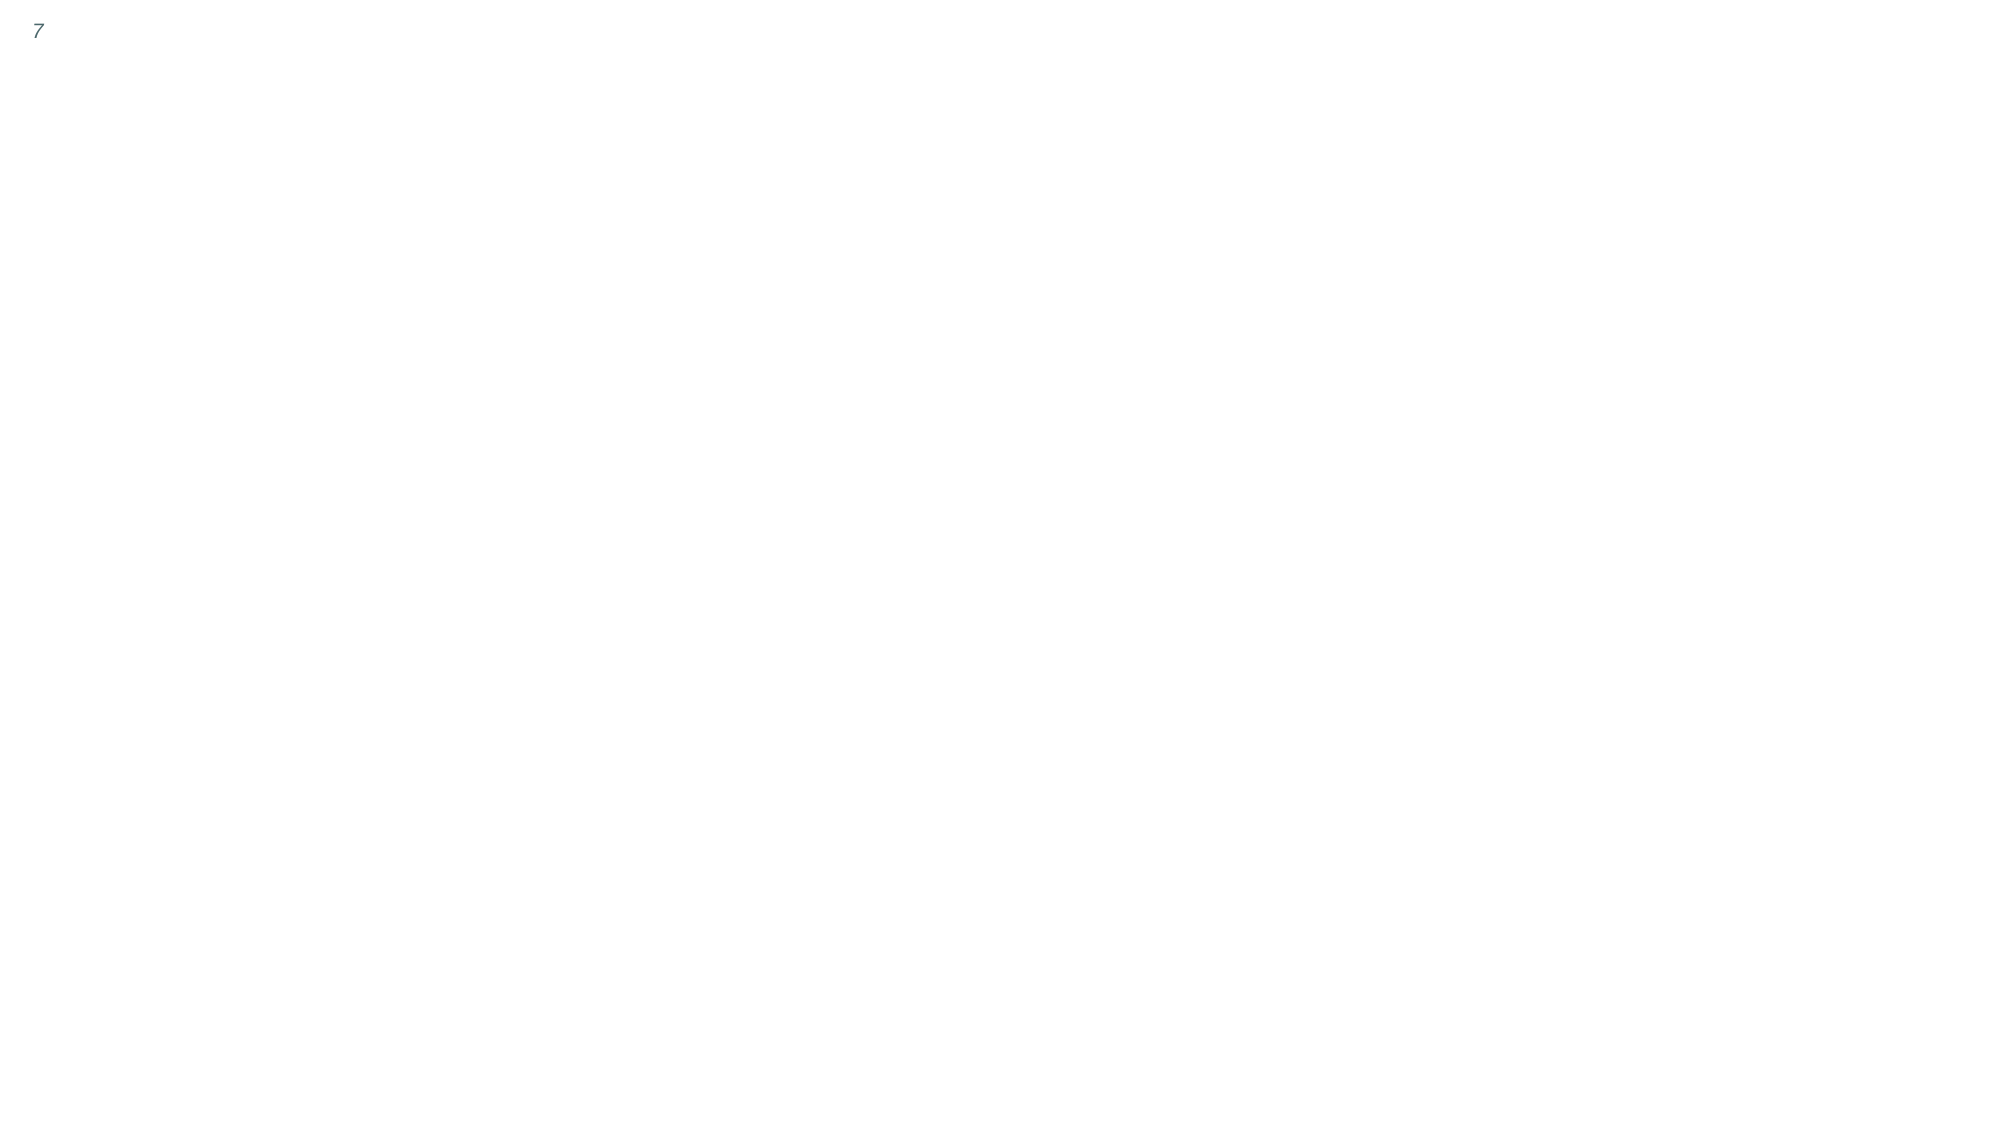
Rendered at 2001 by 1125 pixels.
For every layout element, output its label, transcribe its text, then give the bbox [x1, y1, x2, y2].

slide_number 7 [0, 0, 59, 60]
